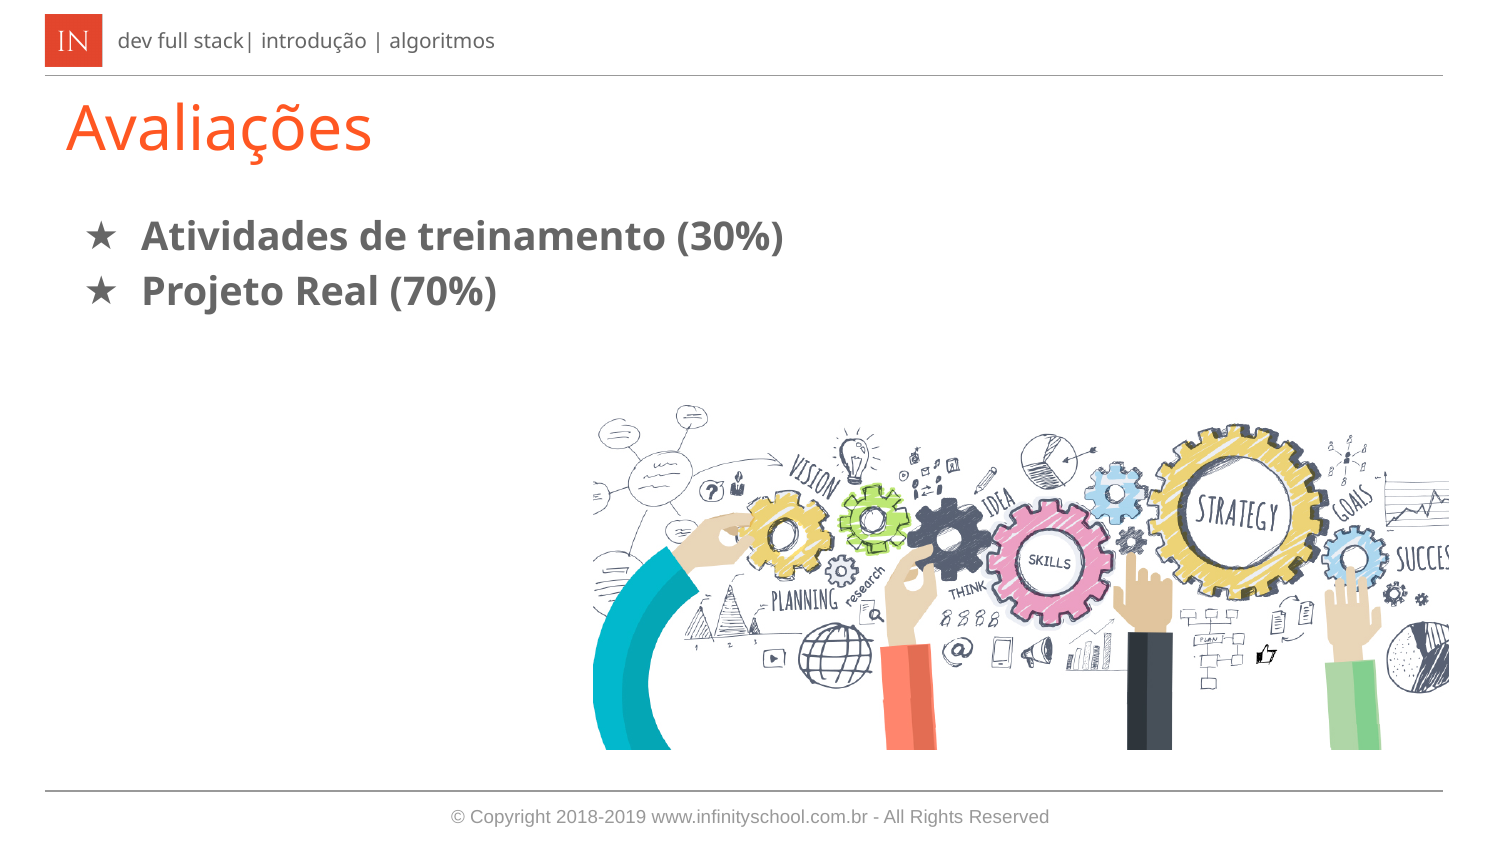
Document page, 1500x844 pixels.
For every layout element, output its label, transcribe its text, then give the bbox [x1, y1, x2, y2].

picture [44, 14, 109, 75]
text_box Atividades de treinamento (30%) Projeto Real (70%) [51, 188, 1449, 750]
picture [593, 321, 1450, 750]
title Avaliações [51, 72, 1449, 167]
